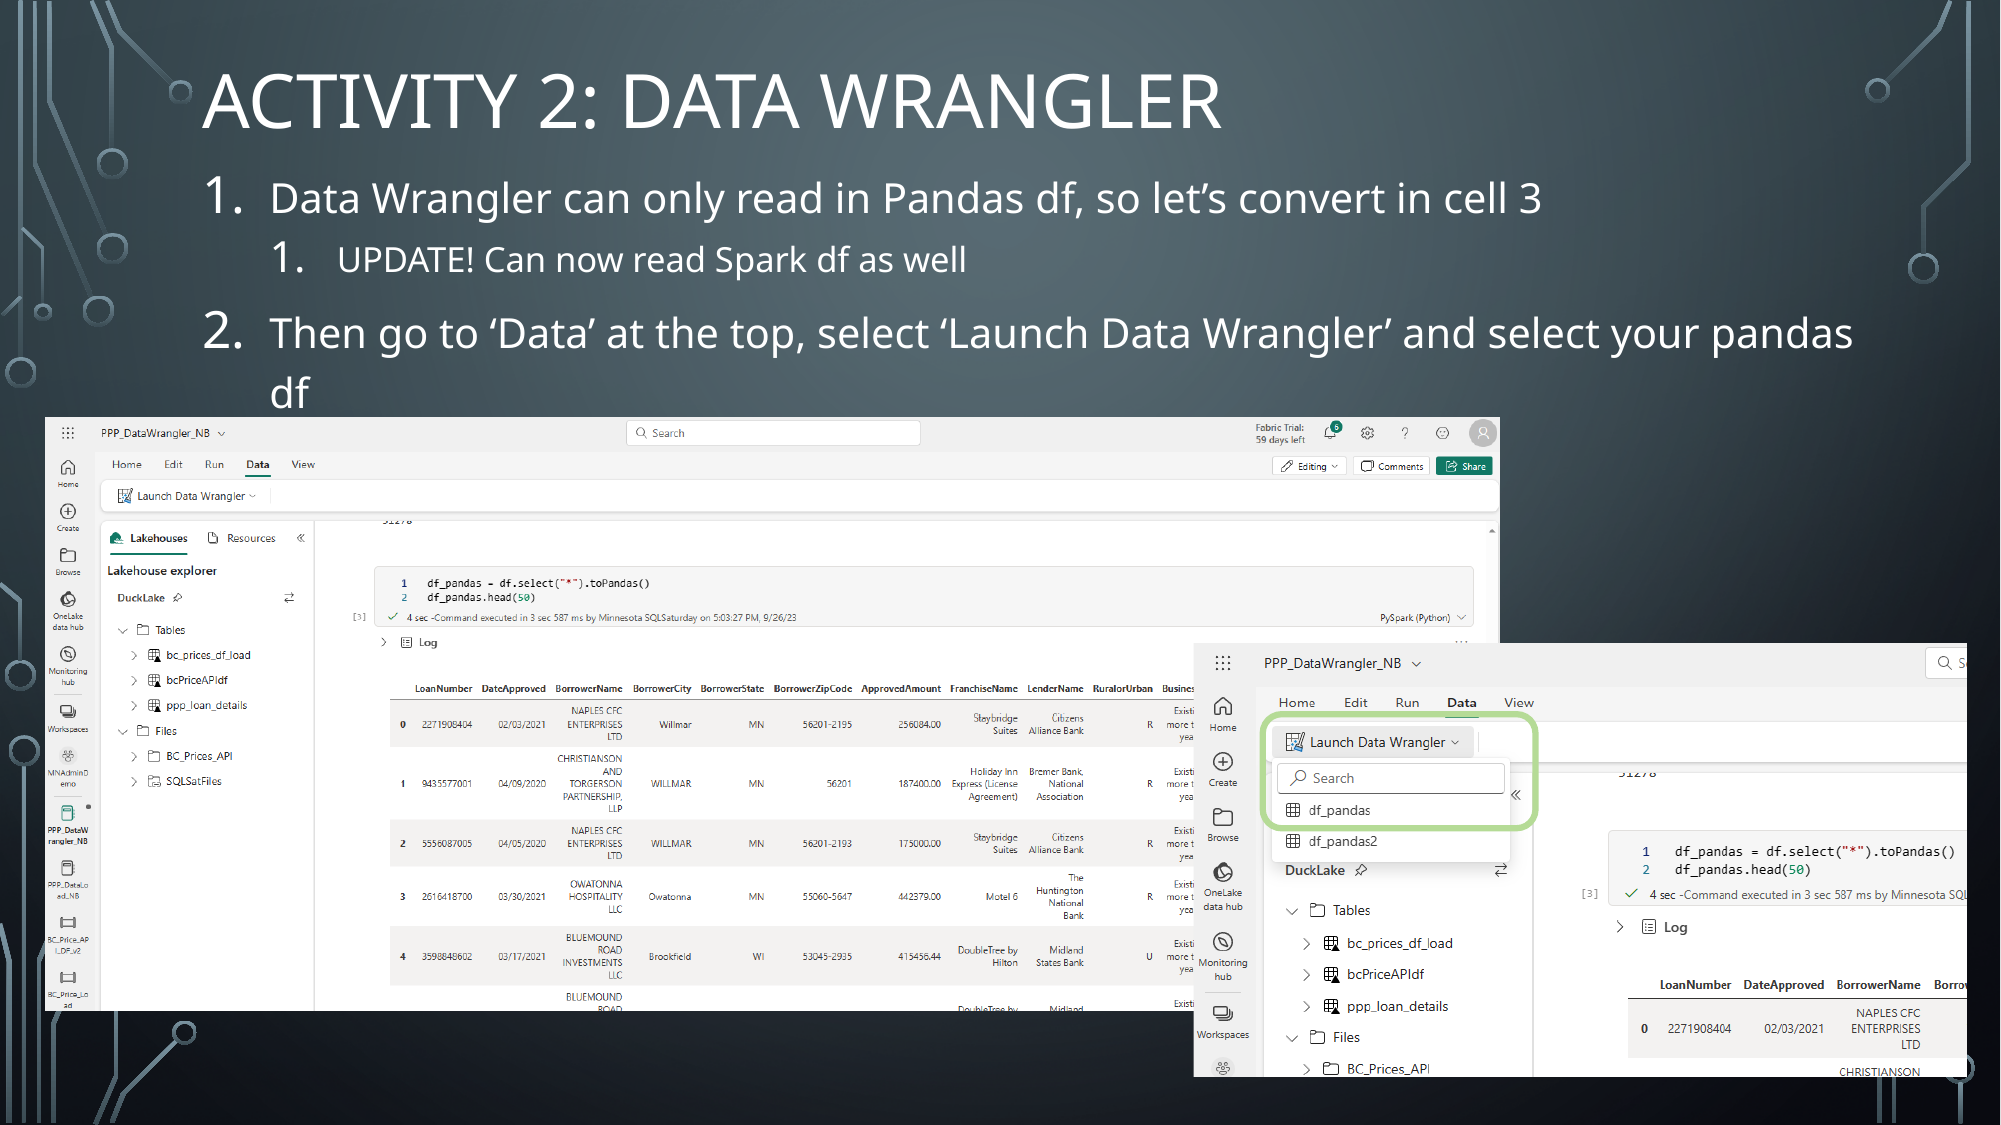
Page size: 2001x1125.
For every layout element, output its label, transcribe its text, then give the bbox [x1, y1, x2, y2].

list Data Wrangler can only read in Pandas df, so let’s convert in cell 3 UPDATE! Can now read Spark df as well Then go to ‘Data’ at the top, select ‘Launch Data Wrangler’ and select your pandas df [187, 154, 1912, 426]
picture [44, 417, 1967, 1077]
title activity 2: Data Wrangler [187, 39, 1813, 154]
